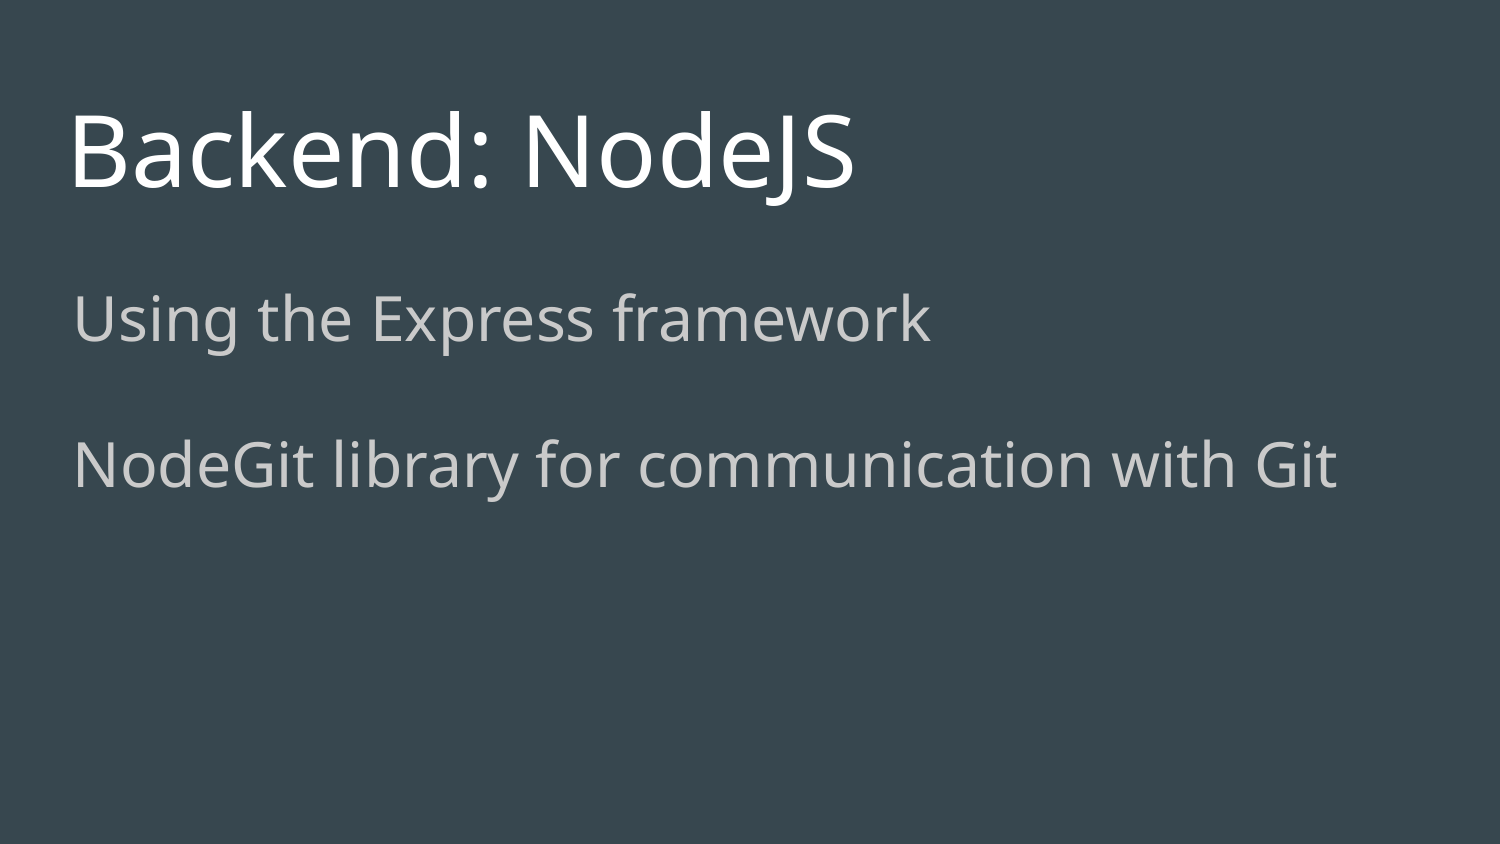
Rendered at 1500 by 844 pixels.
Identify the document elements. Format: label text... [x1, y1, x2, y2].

title Backend: NodeJS [51, 72, 1449, 167]
list Using the Express framework NodeGit library for communication with Git [51, 226, 1436, 787]
